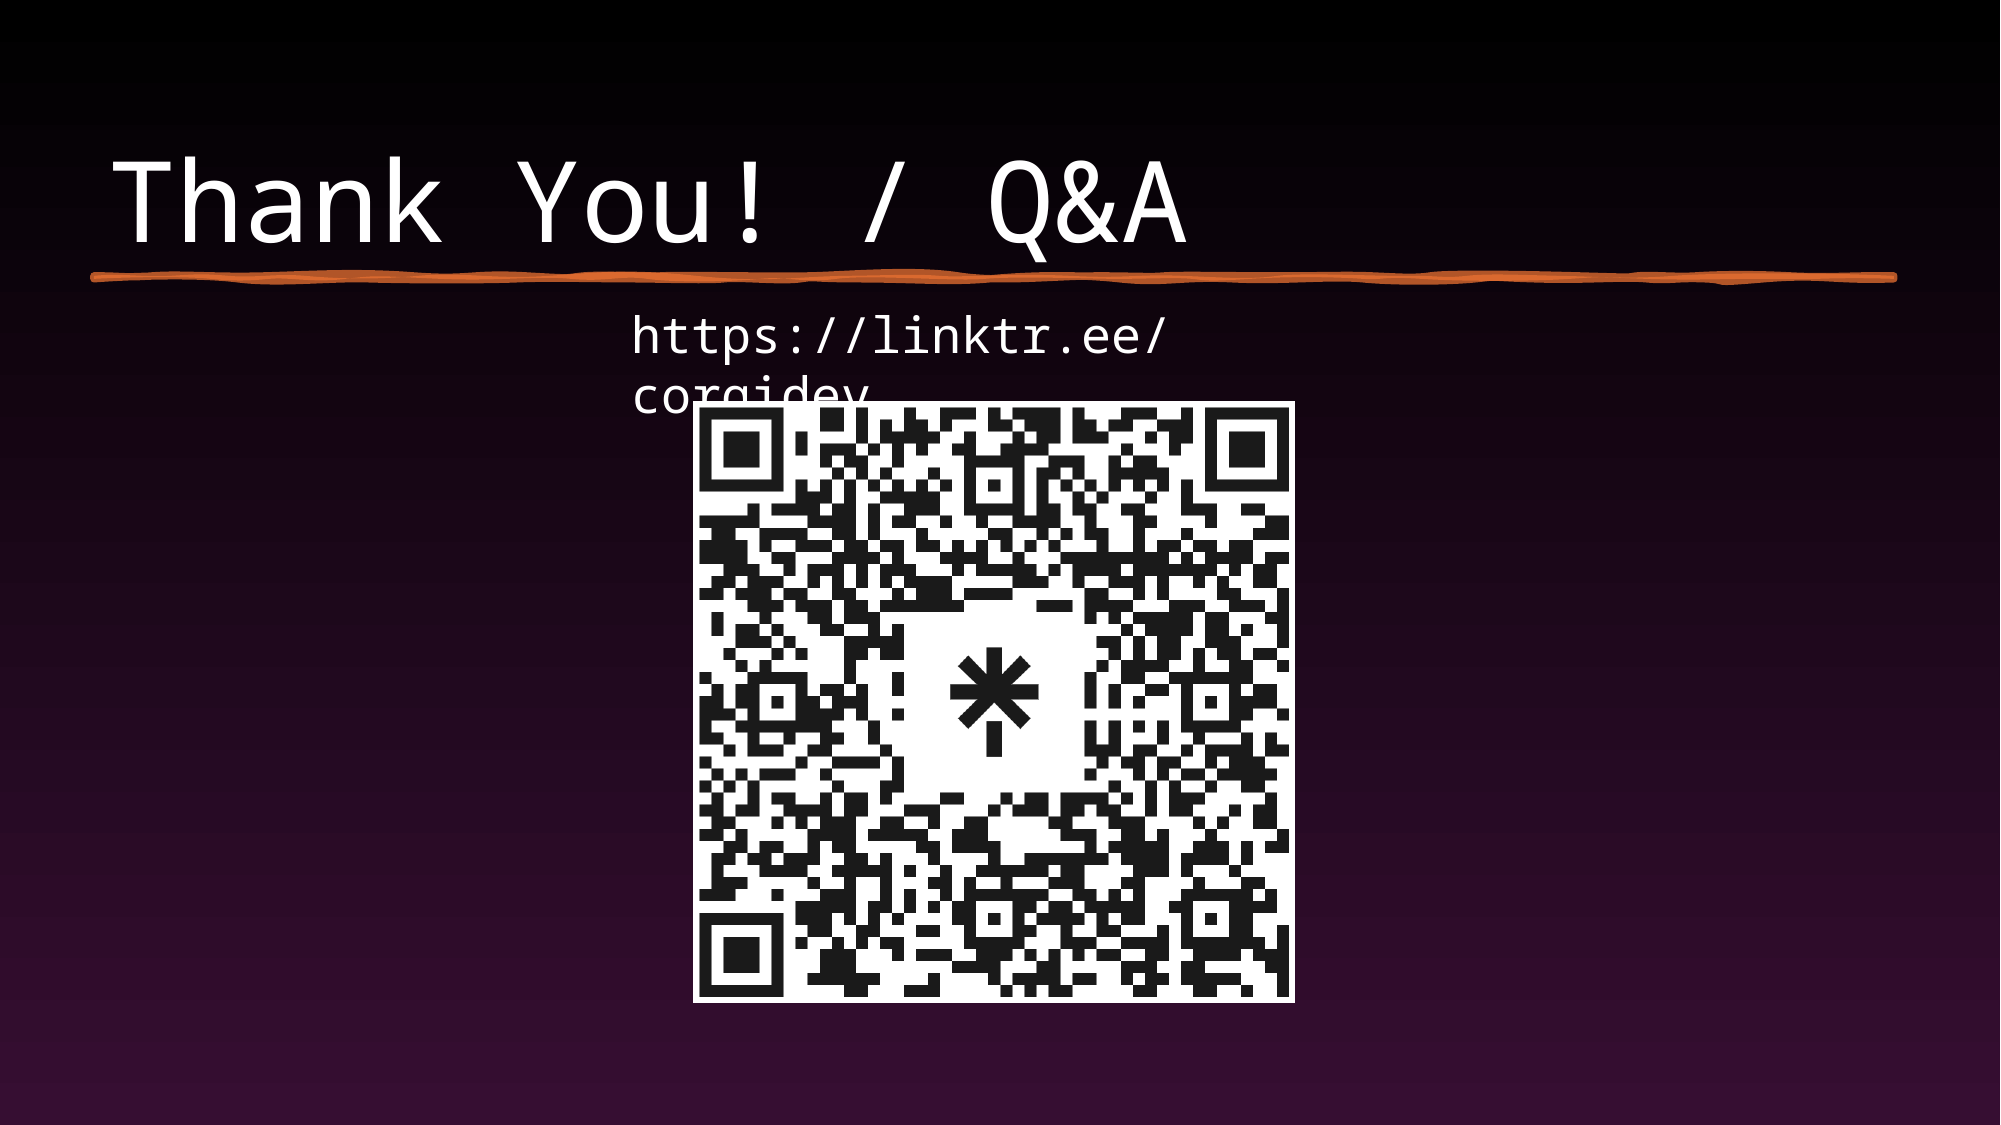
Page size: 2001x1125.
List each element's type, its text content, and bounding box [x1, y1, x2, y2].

text_box [92, 270, 1896, 283]
title Thank You! / Q&A [93, 39, 1902, 275]
text_box [0, 0, 2000, 1125]
picture [692, 400, 1296, 1004]
text_box https://linktr.ee/corgidev [616, 296, 1372, 432]
